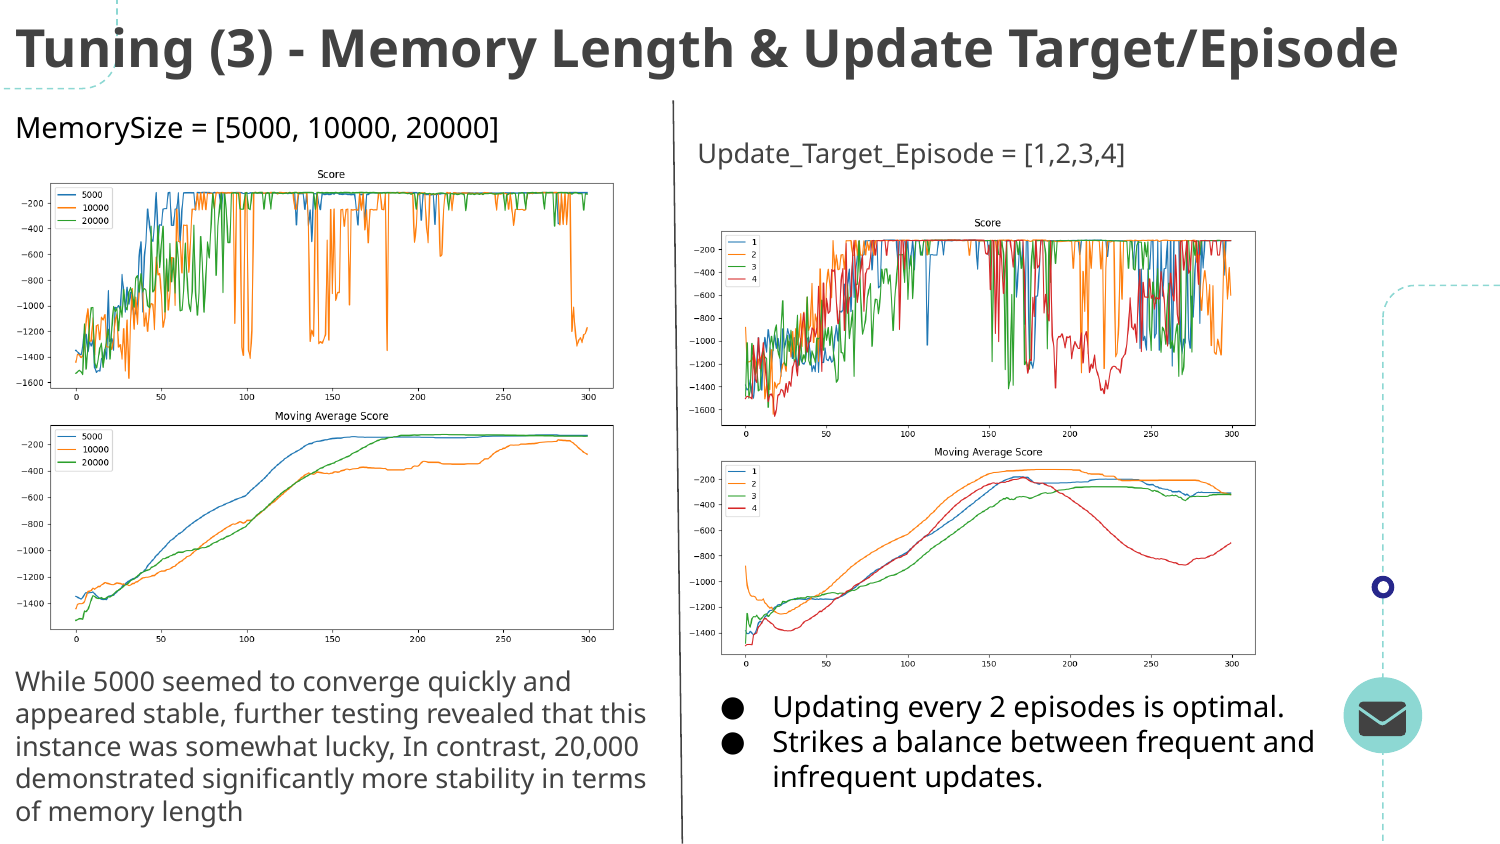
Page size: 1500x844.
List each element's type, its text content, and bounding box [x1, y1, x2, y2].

title Tuning (3) - Memory Length & Update Target/Episode [0, 0, 1500, 94]
text_box Update_Target_Episode = [1,2,3,4] [687, 121, 1479, 184]
text_box While 5000 seemed to converge quickly and appeared stable, further testing revealed that this instance was somewhat lucky, In contrast, 20,000 demonstrated significantly more stability in terms of memory length [0, 649, 667, 842]
text_box Updating every 2 episodes is optimal. Strikes a balance between frequent and infrequent updates. [687, 673, 1414, 831]
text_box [672, 100, 683, 844]
picture [683, 212, 1260, 674]
picture [9, 163, 618, 650]
text_box MemorySize = [5000, 10000, 20000] [0, 93, 594, 192]
